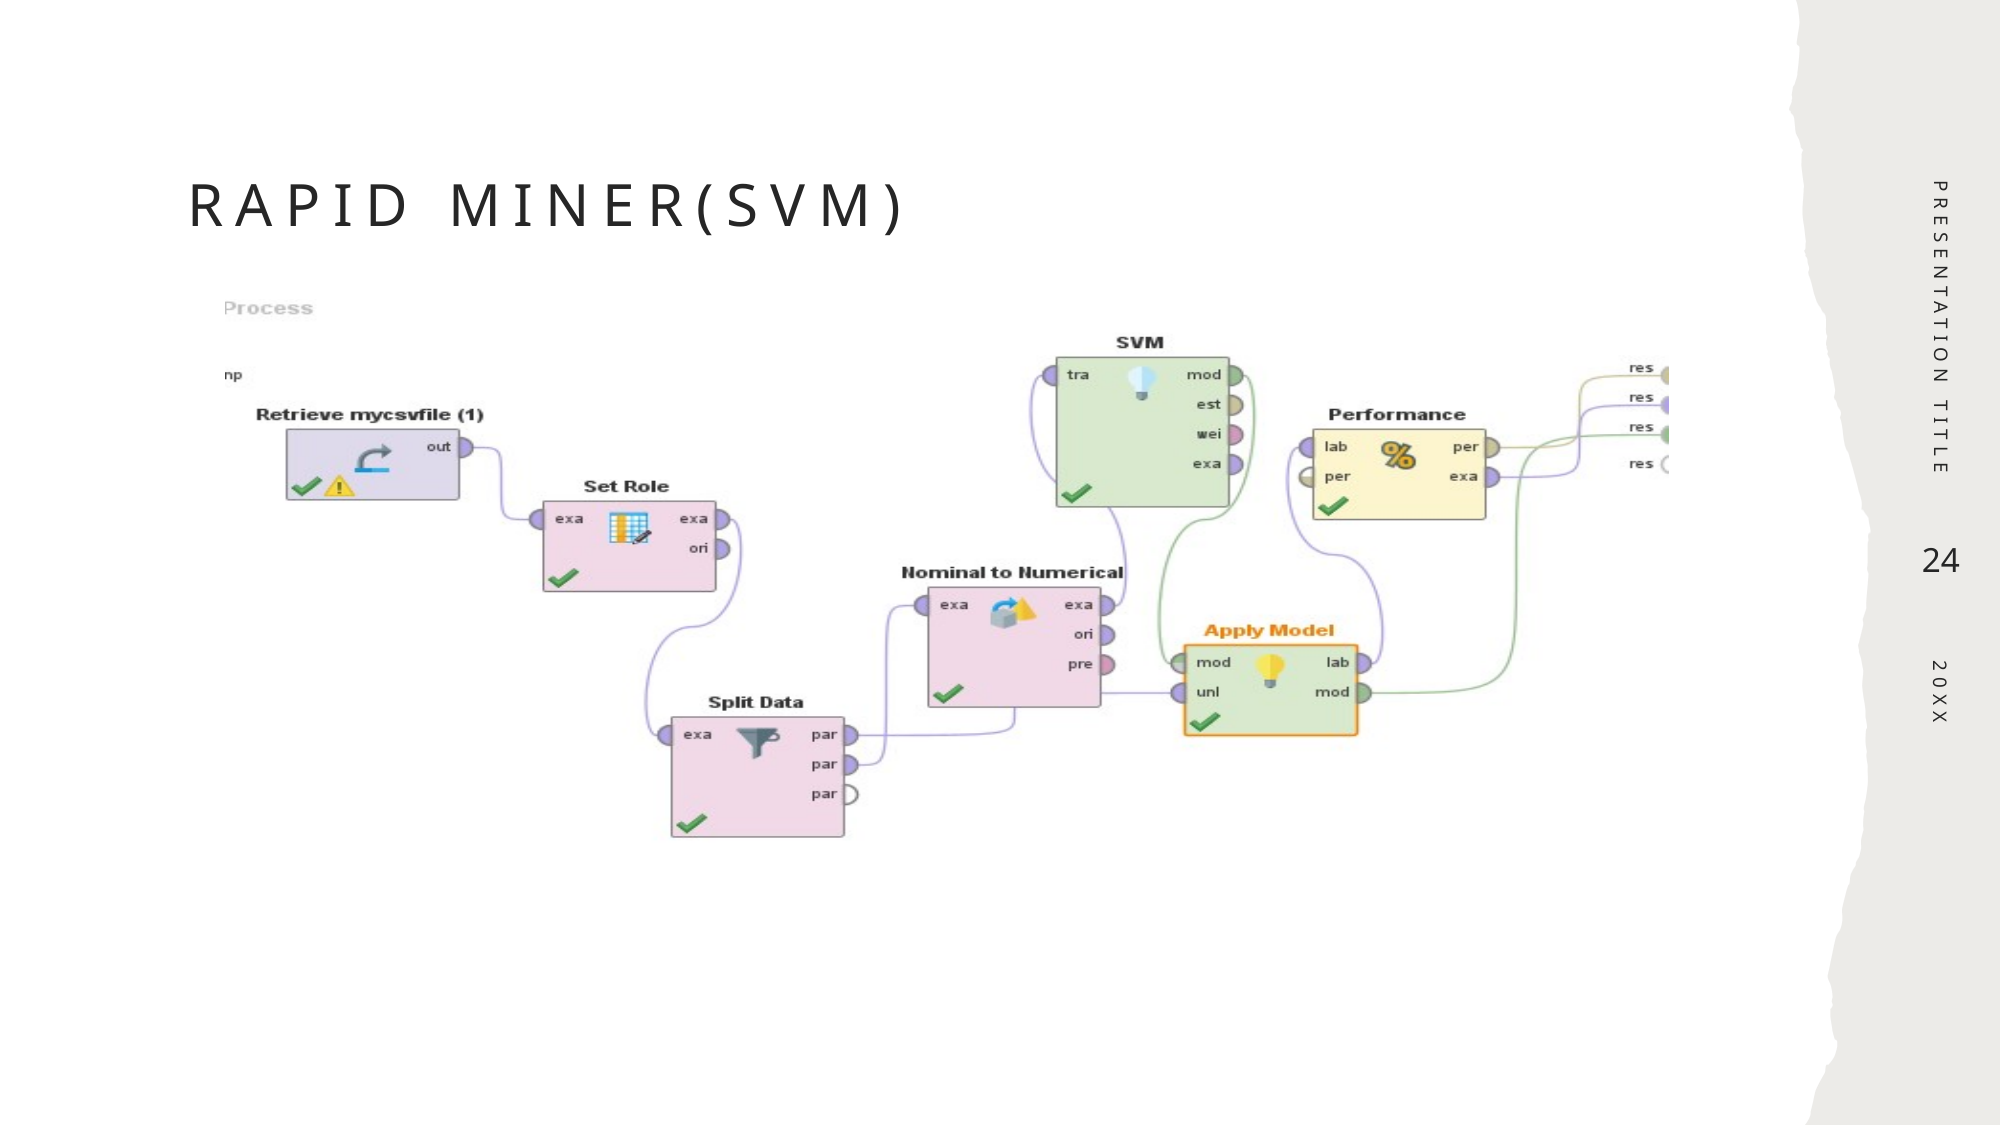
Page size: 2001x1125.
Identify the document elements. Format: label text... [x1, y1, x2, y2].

slide_number 20XX [1910, 645, 1971, 1080]
picture [1789, 0, 2000, 1125]
title Rapid miner(SVM) [172, 99, 1732, 300]
slide_number 24 [1896, 514, 1986, 610]
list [224, 299, 1669, 938]
footer PRESENTATION TITLE [1911, 33, 1972, 489]
